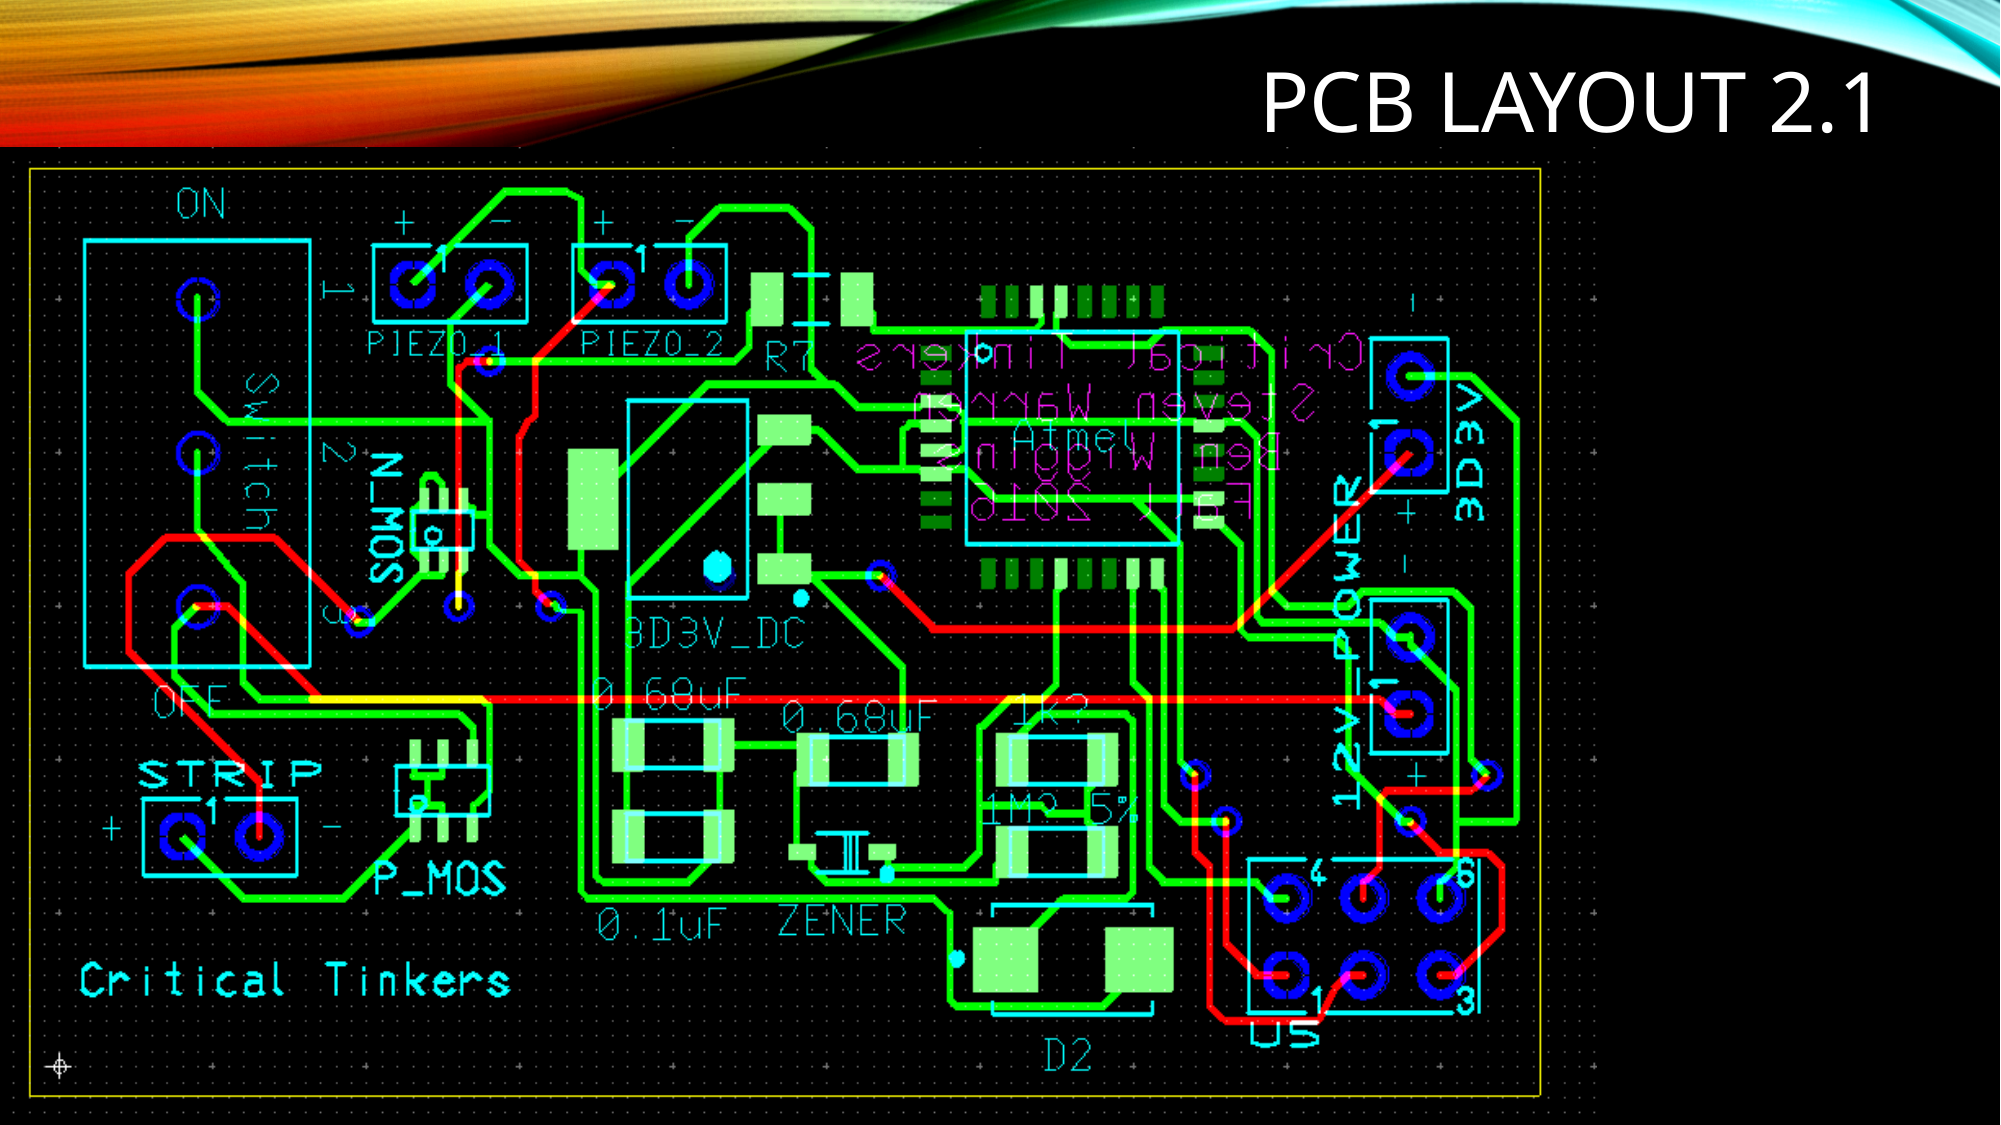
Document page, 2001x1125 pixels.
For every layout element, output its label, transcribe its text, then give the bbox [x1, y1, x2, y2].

title PCB Layout 2.1 [488, 0, 1902, 213]
picture [0, 0, 2000, 1125]
